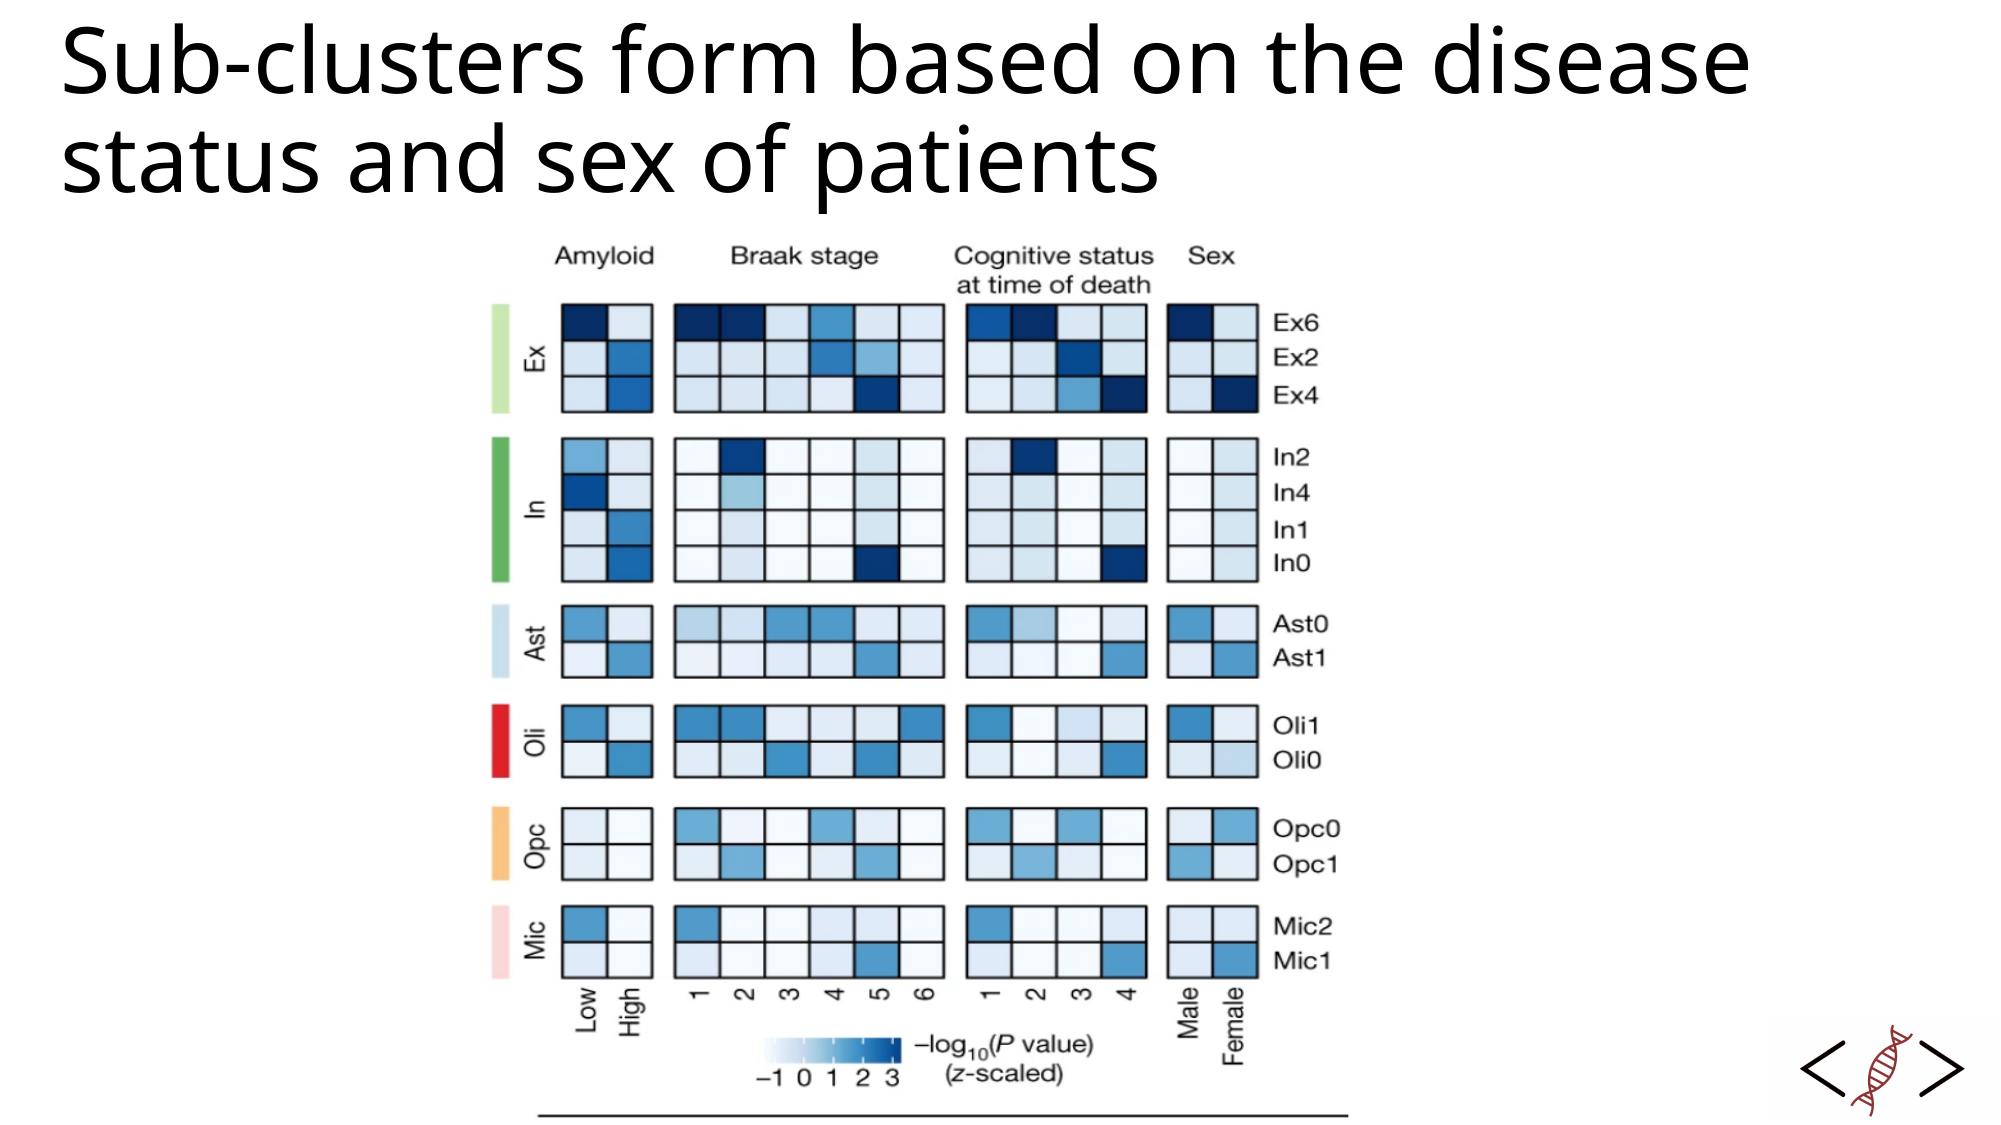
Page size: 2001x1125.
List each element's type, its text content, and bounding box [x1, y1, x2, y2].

picture [463, 243, 1349, 1125]
picture [1769, 1015, 2000, 1124]
title Sub-clusters form based on the disease status and sex of patients [45, 5, 1955, 223]
